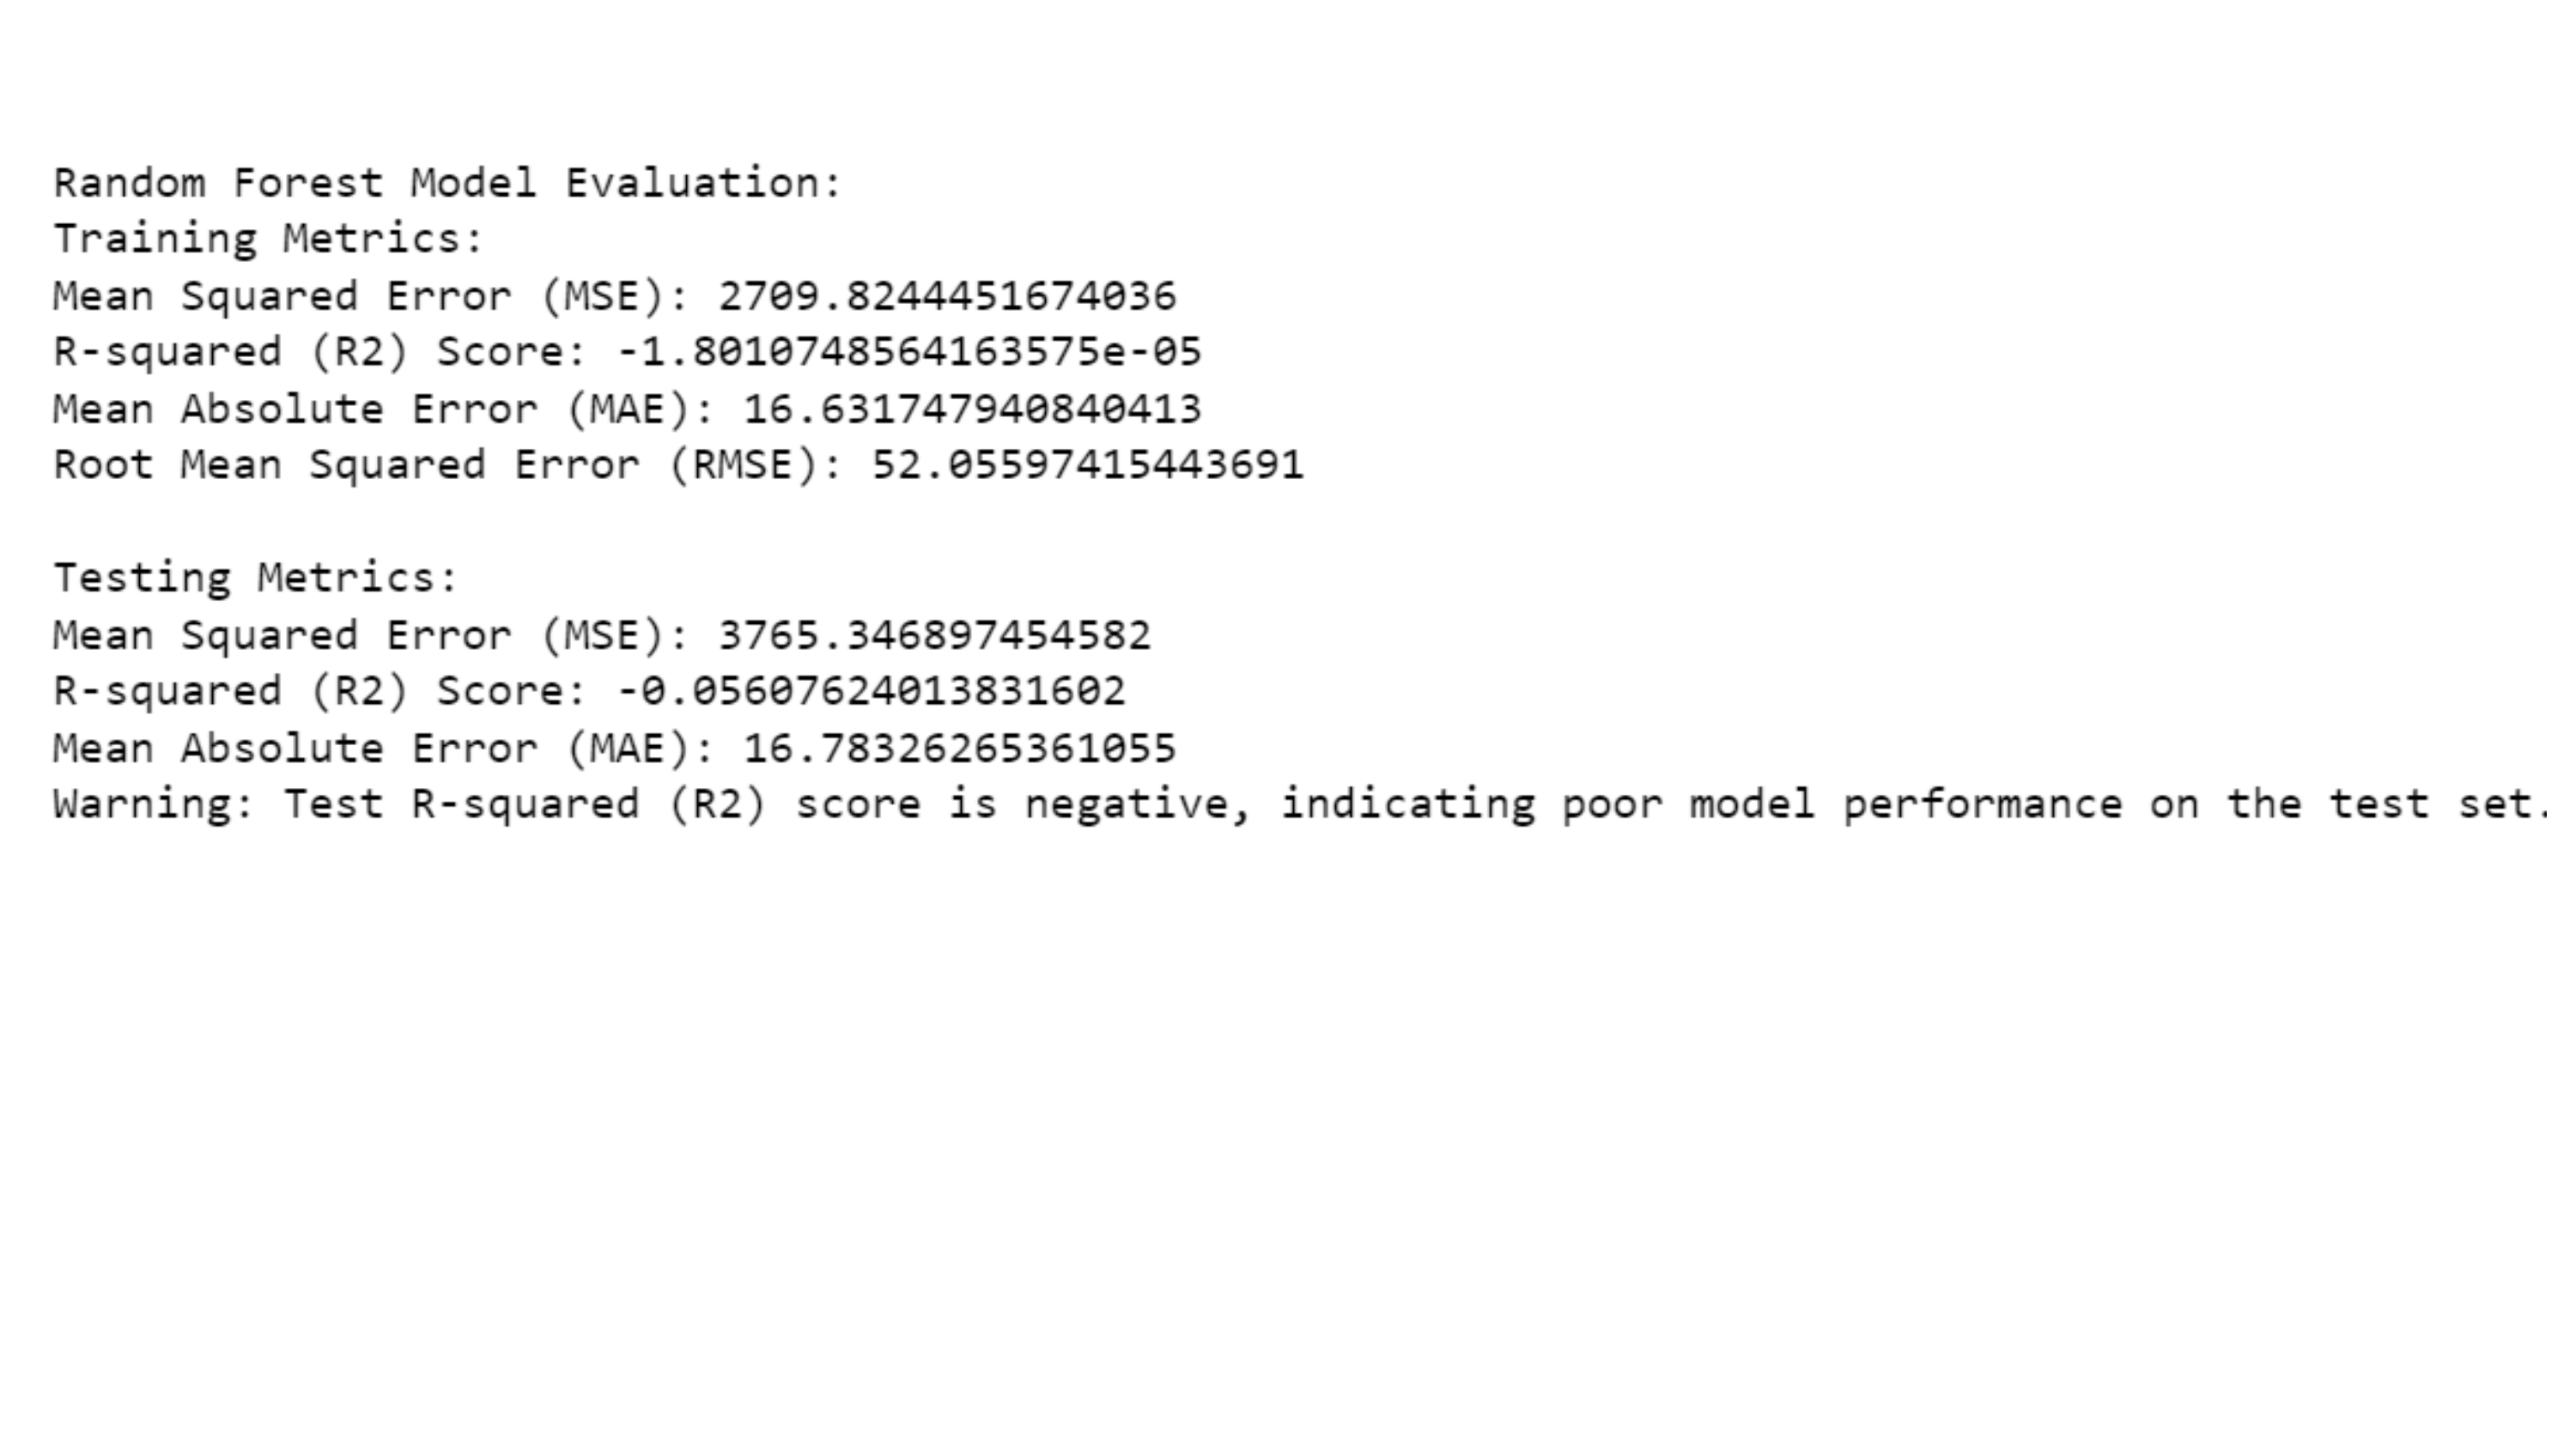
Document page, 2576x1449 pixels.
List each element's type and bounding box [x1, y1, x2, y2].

picture [28, 144, 2548, 878]
